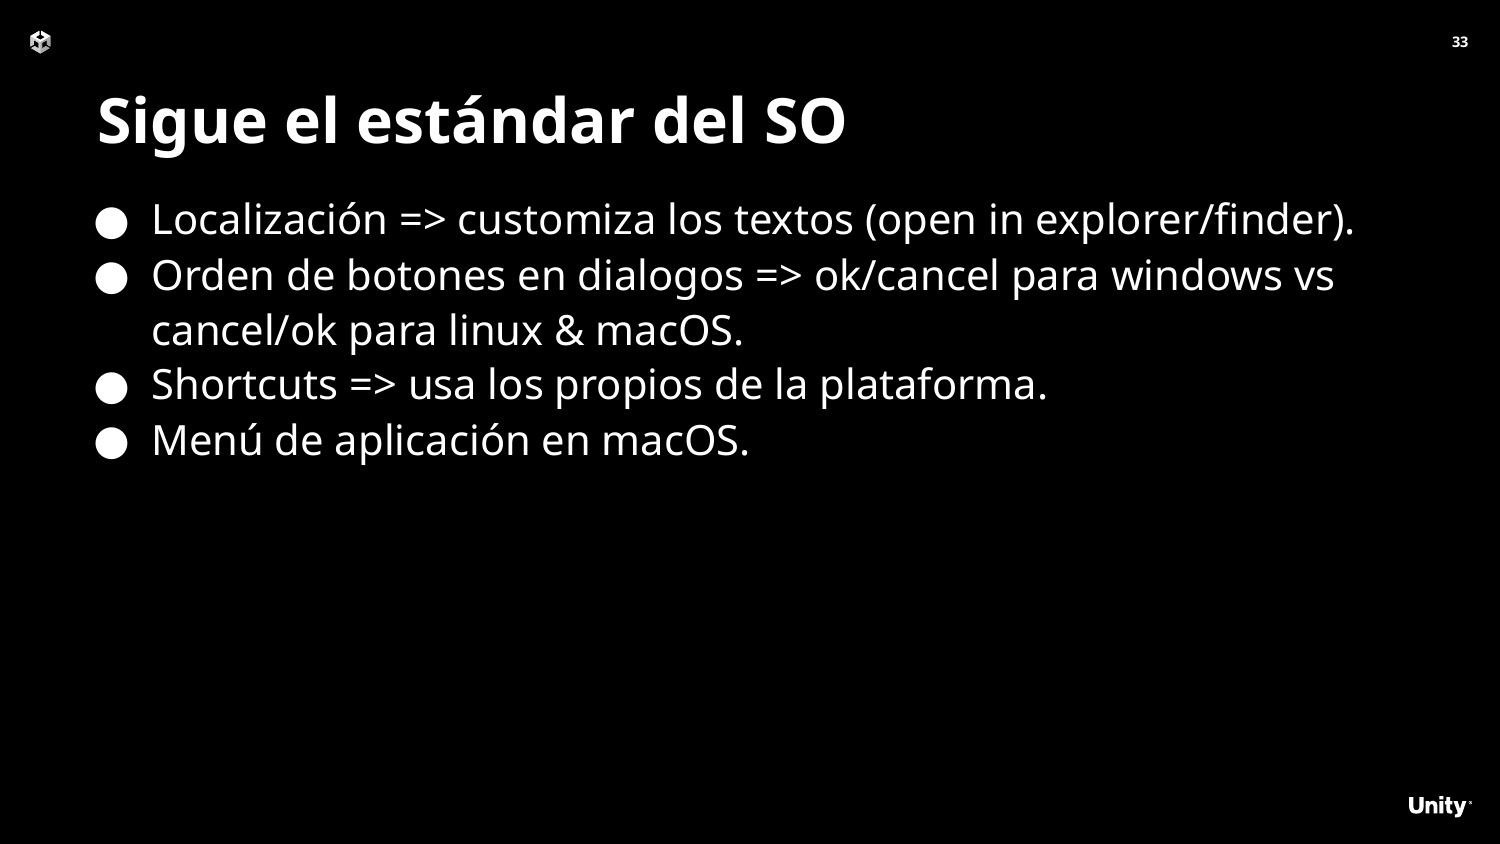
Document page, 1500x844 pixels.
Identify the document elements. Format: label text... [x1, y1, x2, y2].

text_box Localización => customiza los textos (open in explorer/finder). Orden de botones en dialogos => ok/cancel para windows vs cancel/ok para linux & macOS. Shortcuts => usa los propios de la plataforma. Menú de aplicación en macOS. [61, 180, 1391, 797]
slide_number ‹#› [1391, 31, 1469, 55]
title Sigue el estándar del SO [97, 89, 1485, 175]
